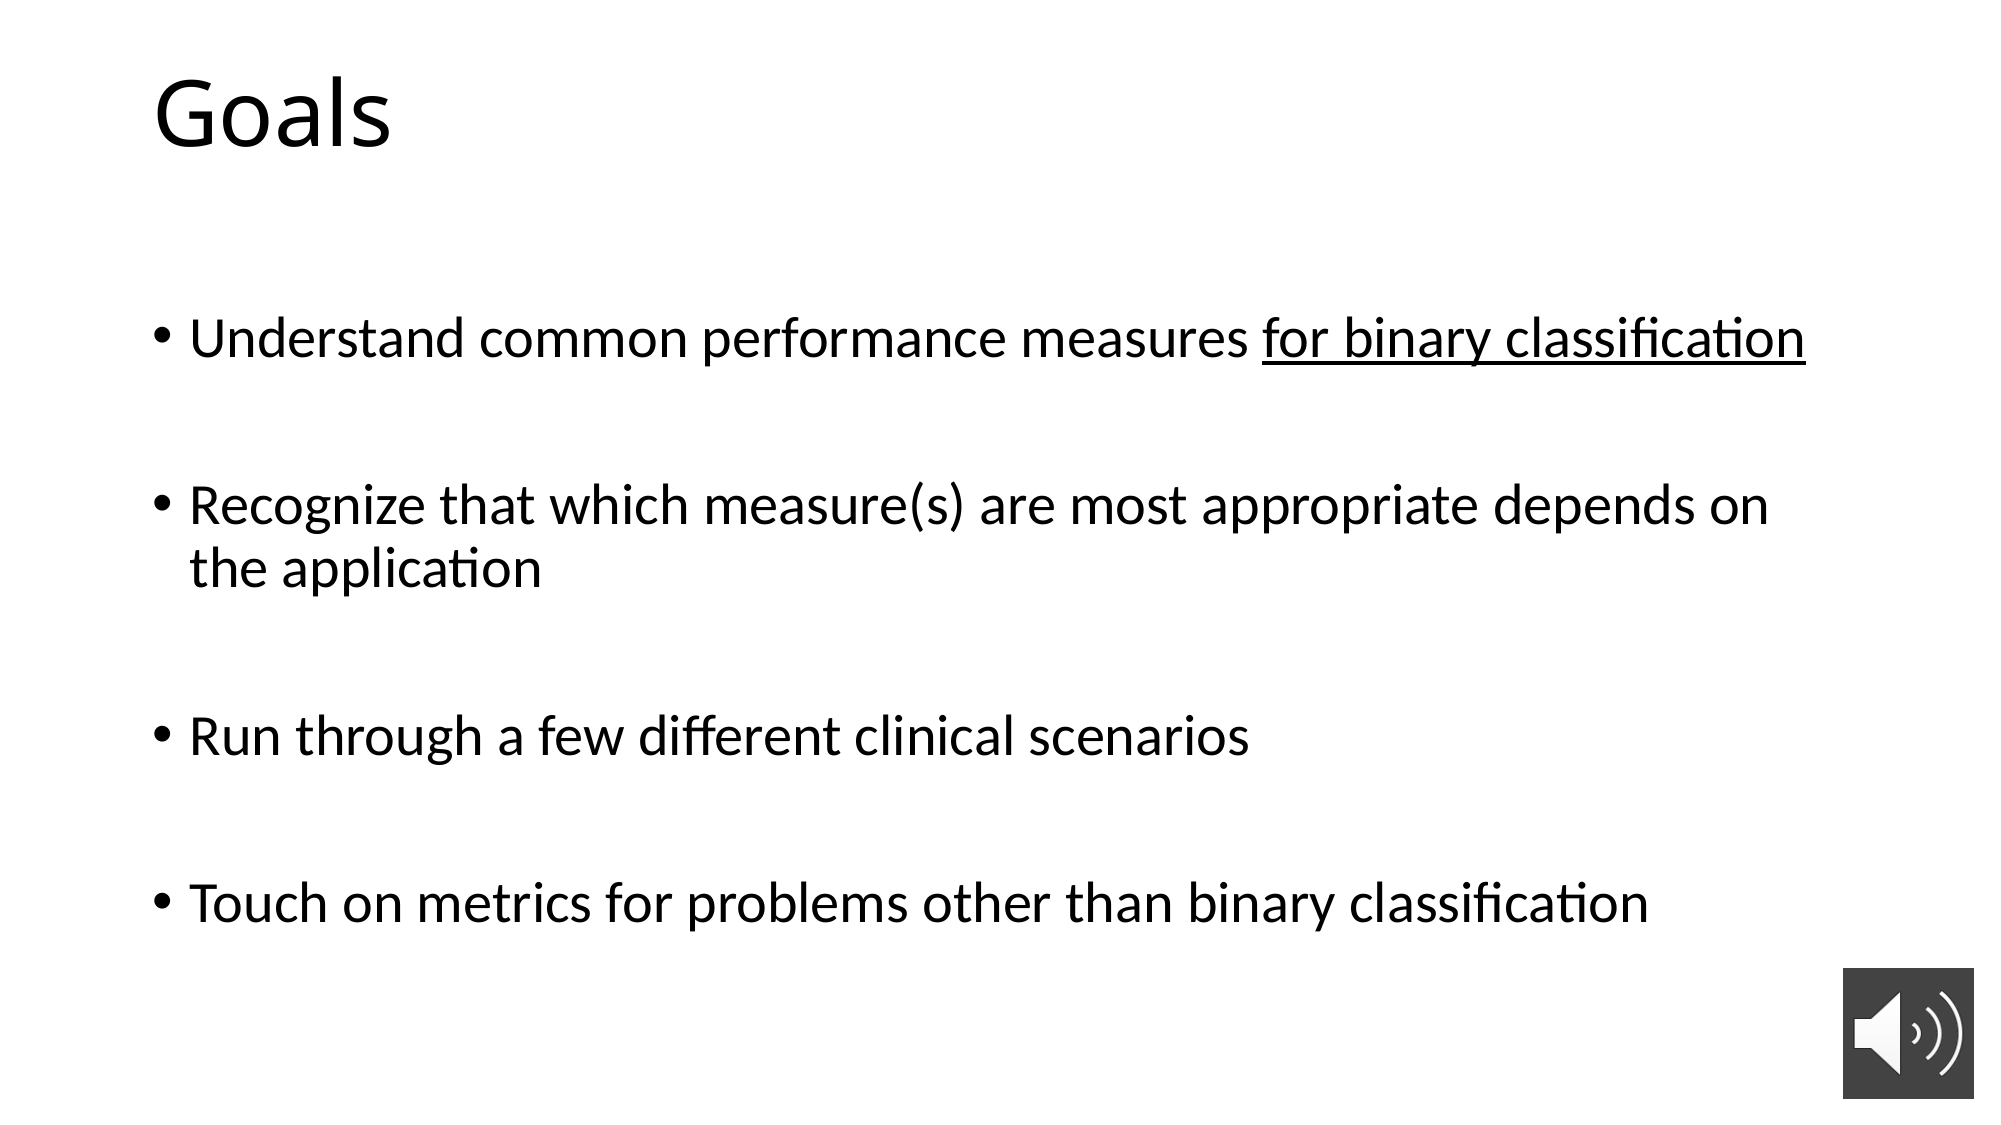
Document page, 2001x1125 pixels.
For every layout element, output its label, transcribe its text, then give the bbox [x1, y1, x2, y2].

title Goals [137, 59, 1863, 278]
picture [1841, 966, 1975, 1100]
list Understand common performance measures for binary classification Recognize that which measure(s) are most appropriate depends on the application Run through a few different clinical scenarios Touch on metrics for problems other than binary classification [137, 299, 1863, 1014]
